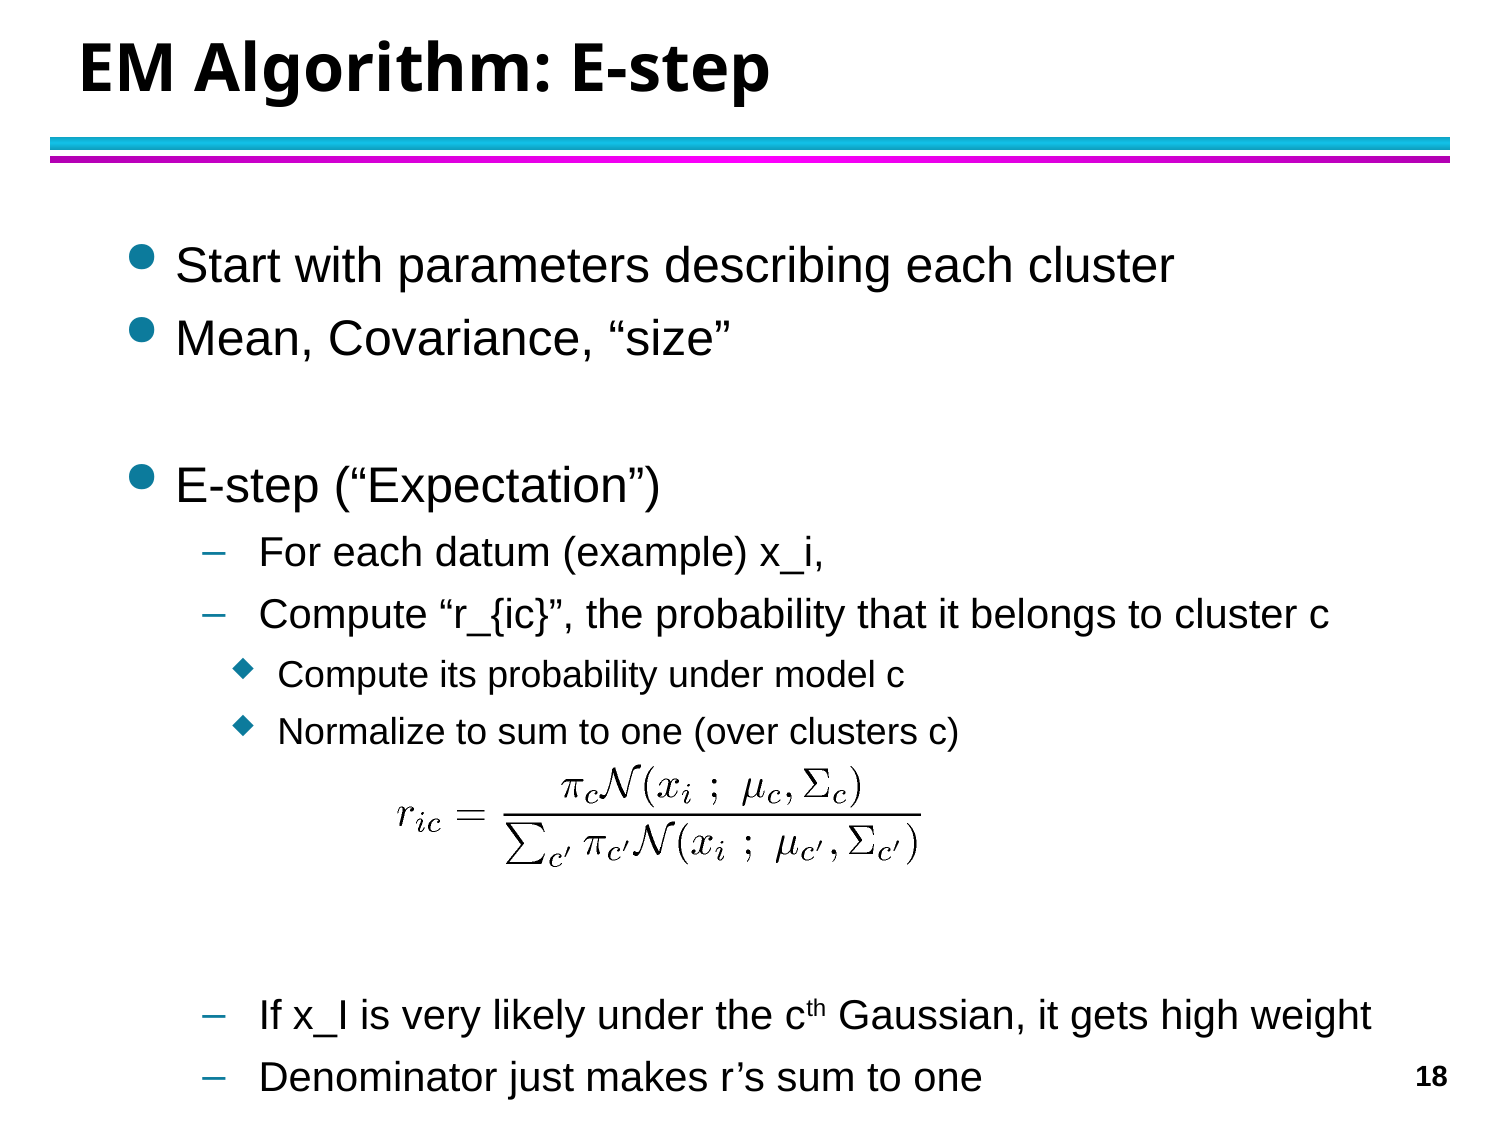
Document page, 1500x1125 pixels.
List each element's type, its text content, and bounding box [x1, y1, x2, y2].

picture [395, 762, 926, 867]
title EM Algorithm: E-step [62, 24, 1421, 113]
list Start with parameters describing each cluster Mean, Covariance, “size” E-step (“Expectation”) For each datum (example) x_i, Compute “r_{ic}”, the probability that it belongs to cluster c Compute its probability under model c Normalize to sum to one (over clusters c) If x_I is very likely under the cth Gaussian, it gets high weight Denominator just makes r’s sum to one [112, 224, 1450, 1088]
